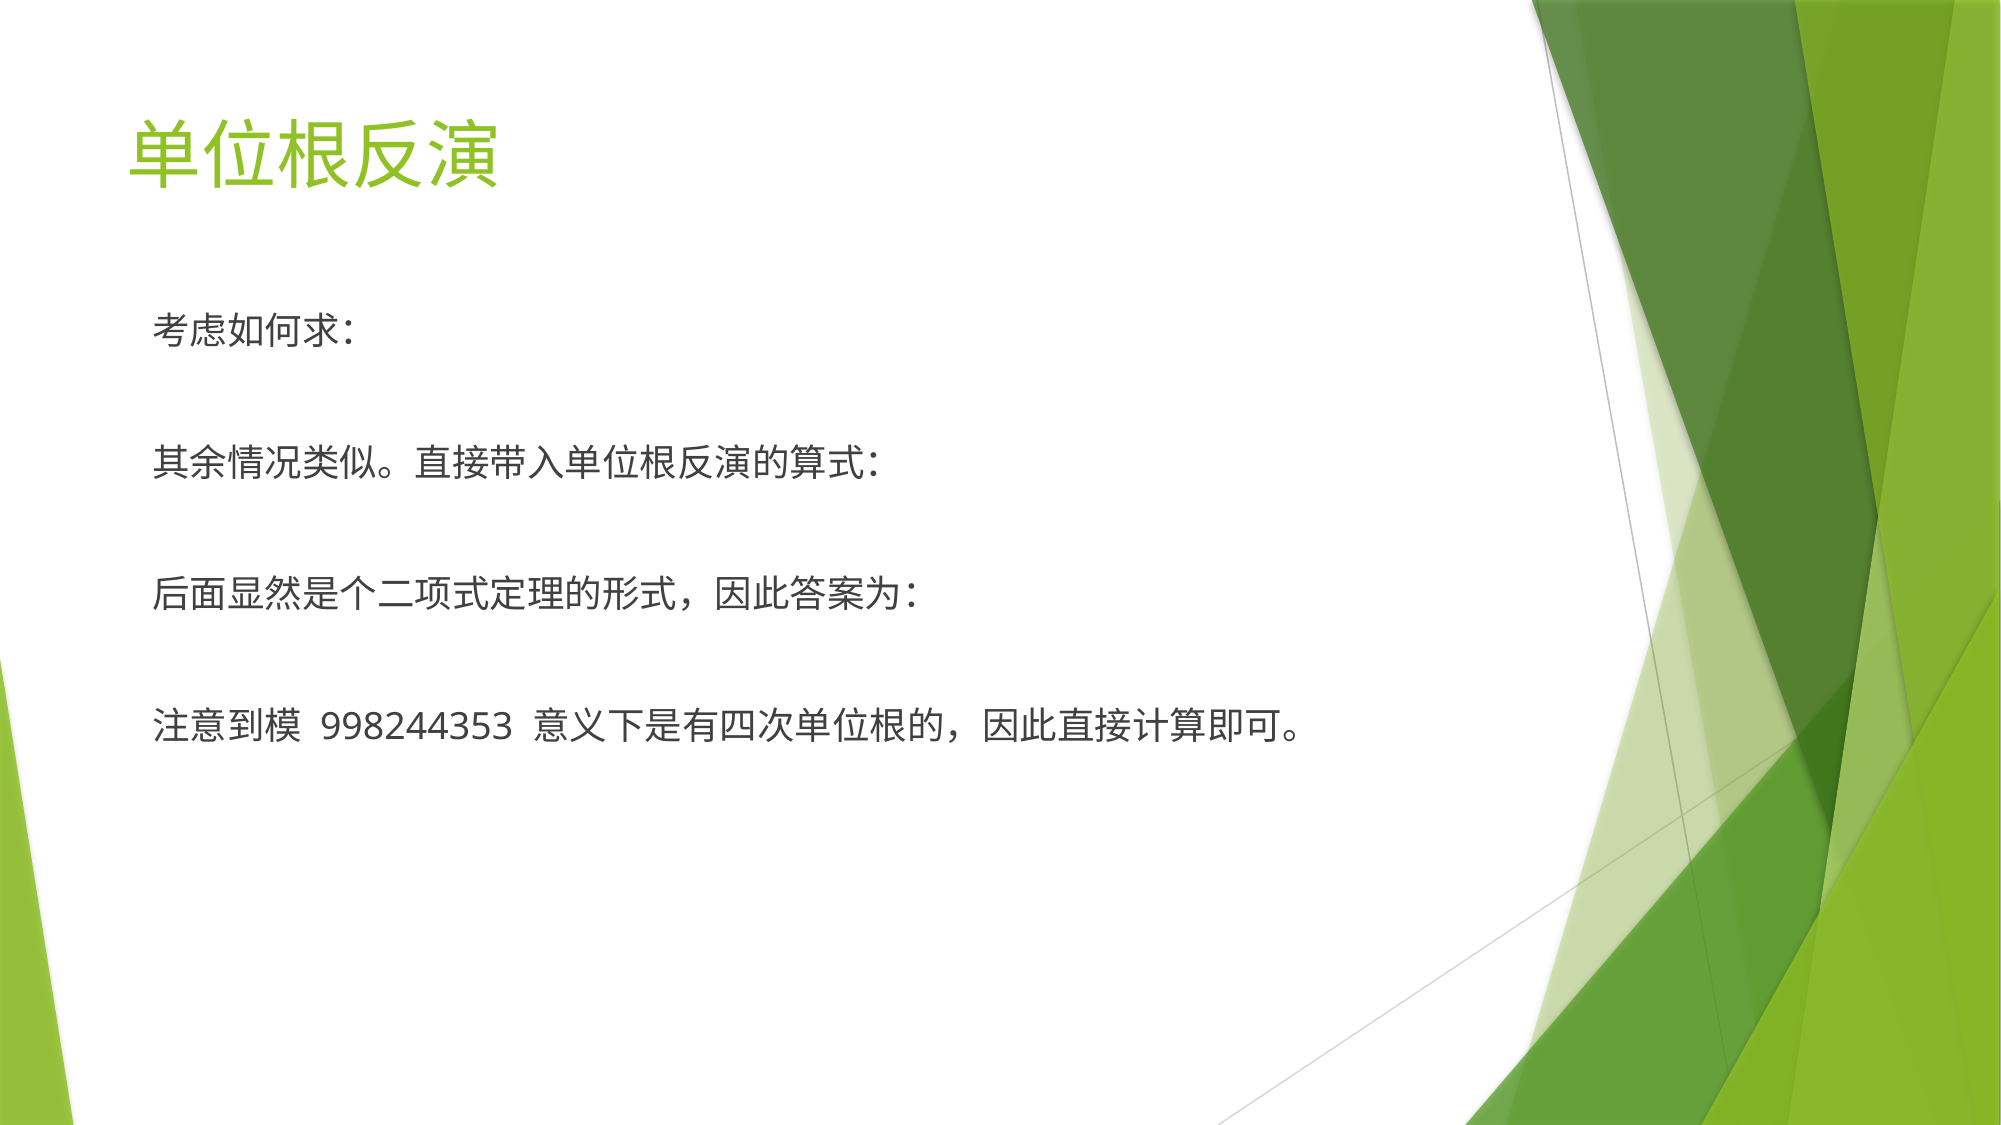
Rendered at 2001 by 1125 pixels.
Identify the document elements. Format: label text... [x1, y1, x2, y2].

title 单位根反演 [111, 99, 1522, 317]
